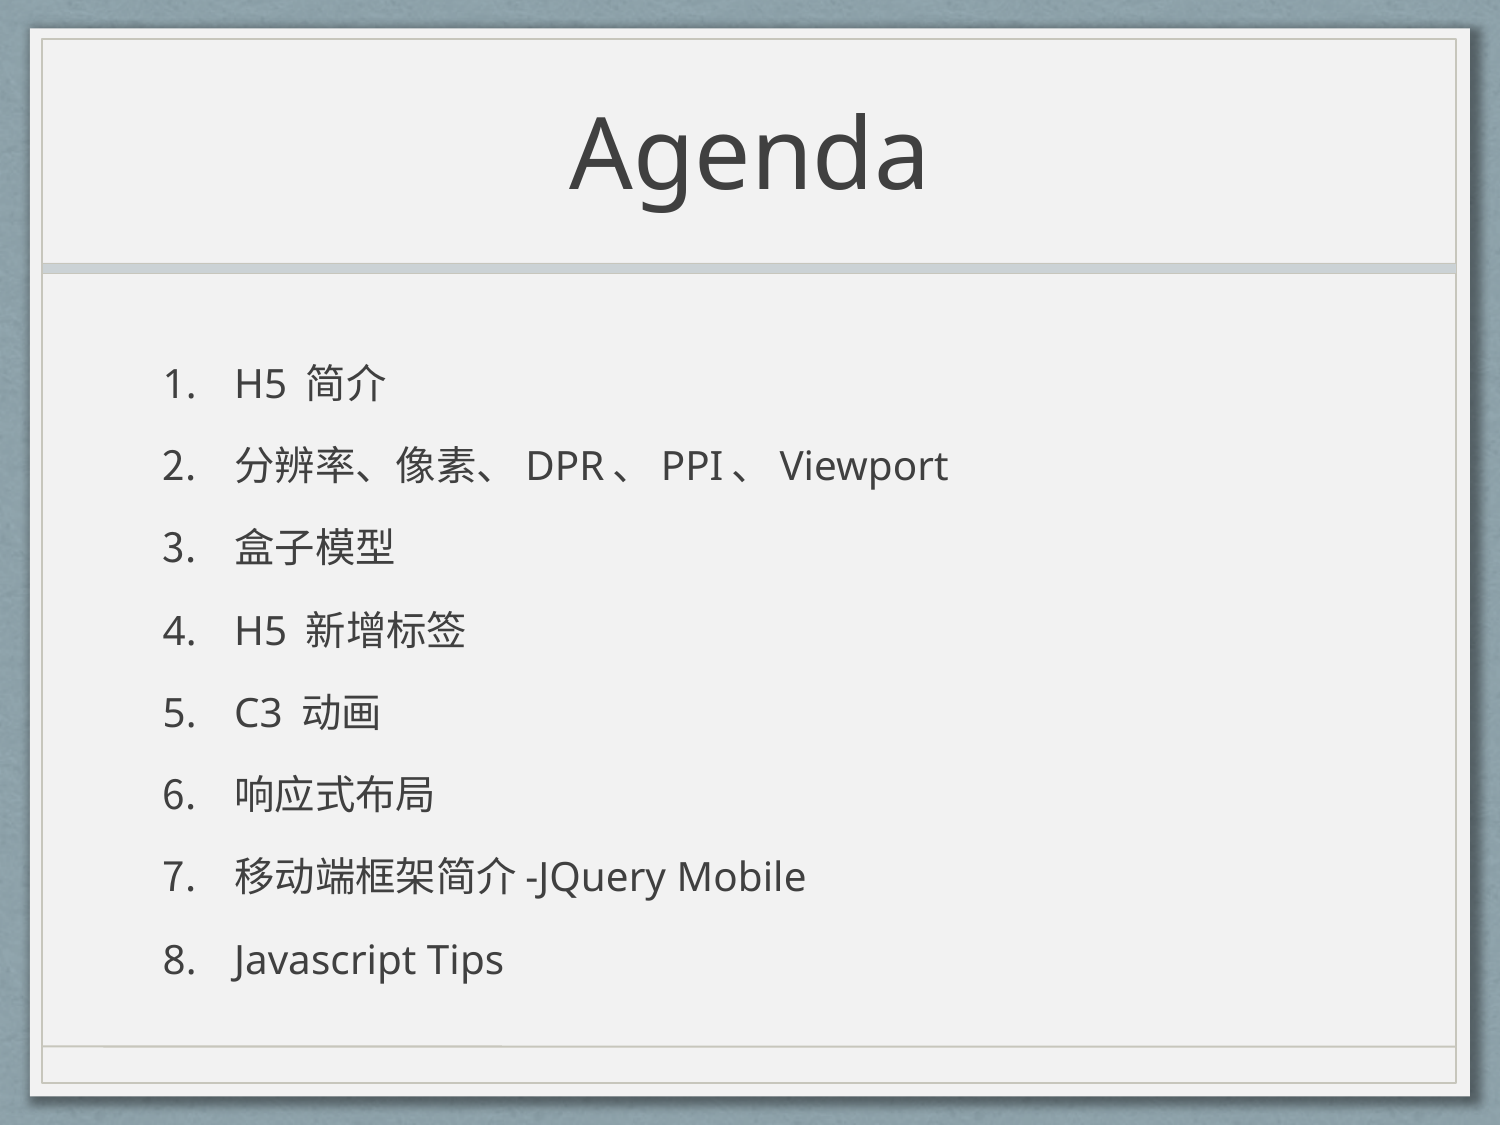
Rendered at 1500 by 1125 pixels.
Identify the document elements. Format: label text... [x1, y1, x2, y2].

list H5 简介 分辨率、像素、DPR、PPI、Viewport 盒子模型 H5 新增标签 C3 动画 响应式布局 移动端框架简介-JQuery Mobile Javascript Tips [147, 350, 1353, 995]
title Agenda [147, 40, 1353, 260]
